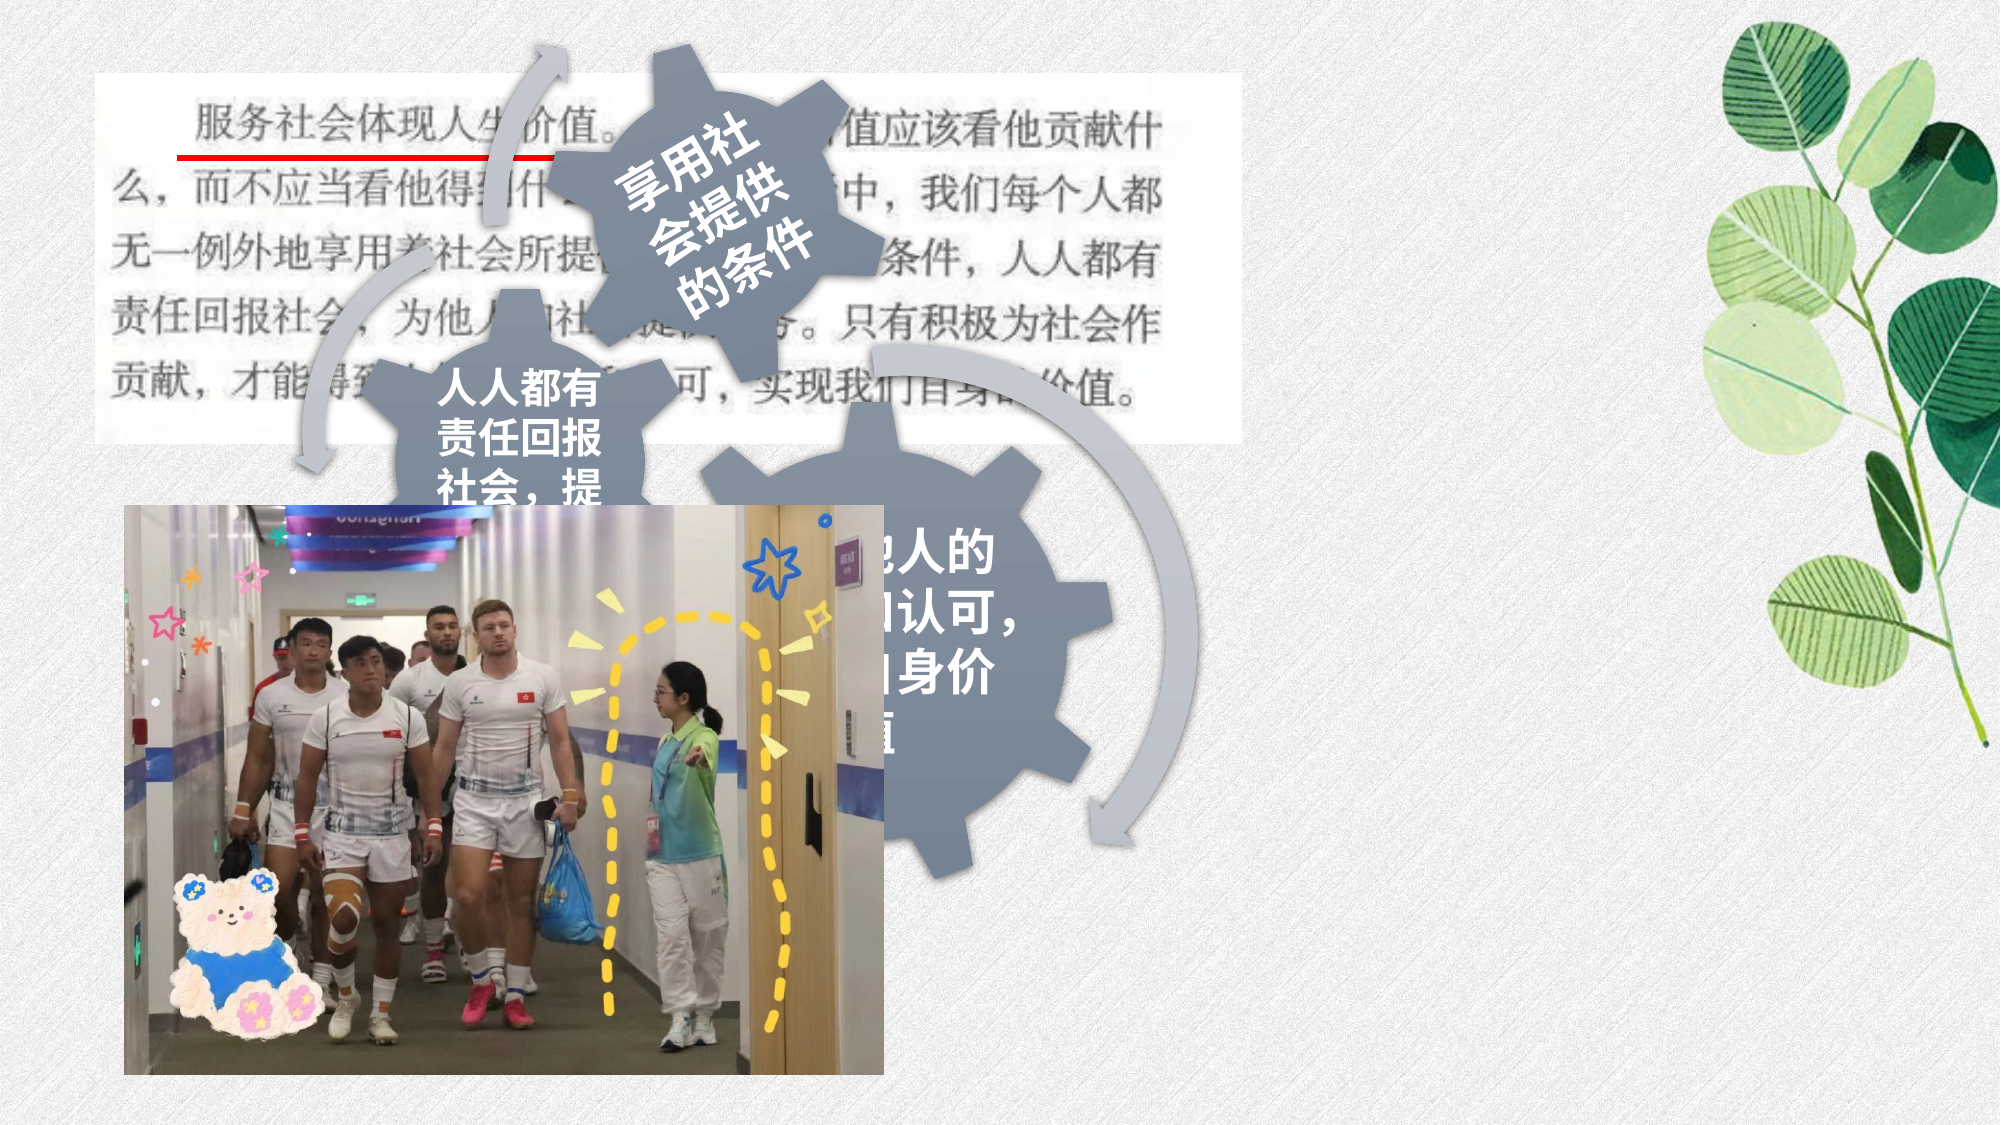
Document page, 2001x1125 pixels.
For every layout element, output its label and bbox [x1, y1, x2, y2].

picture [0, 0, 2000, 1125]
text_box [679, 225, 2000, 1115]
list [94, 73, 1242, 444]
